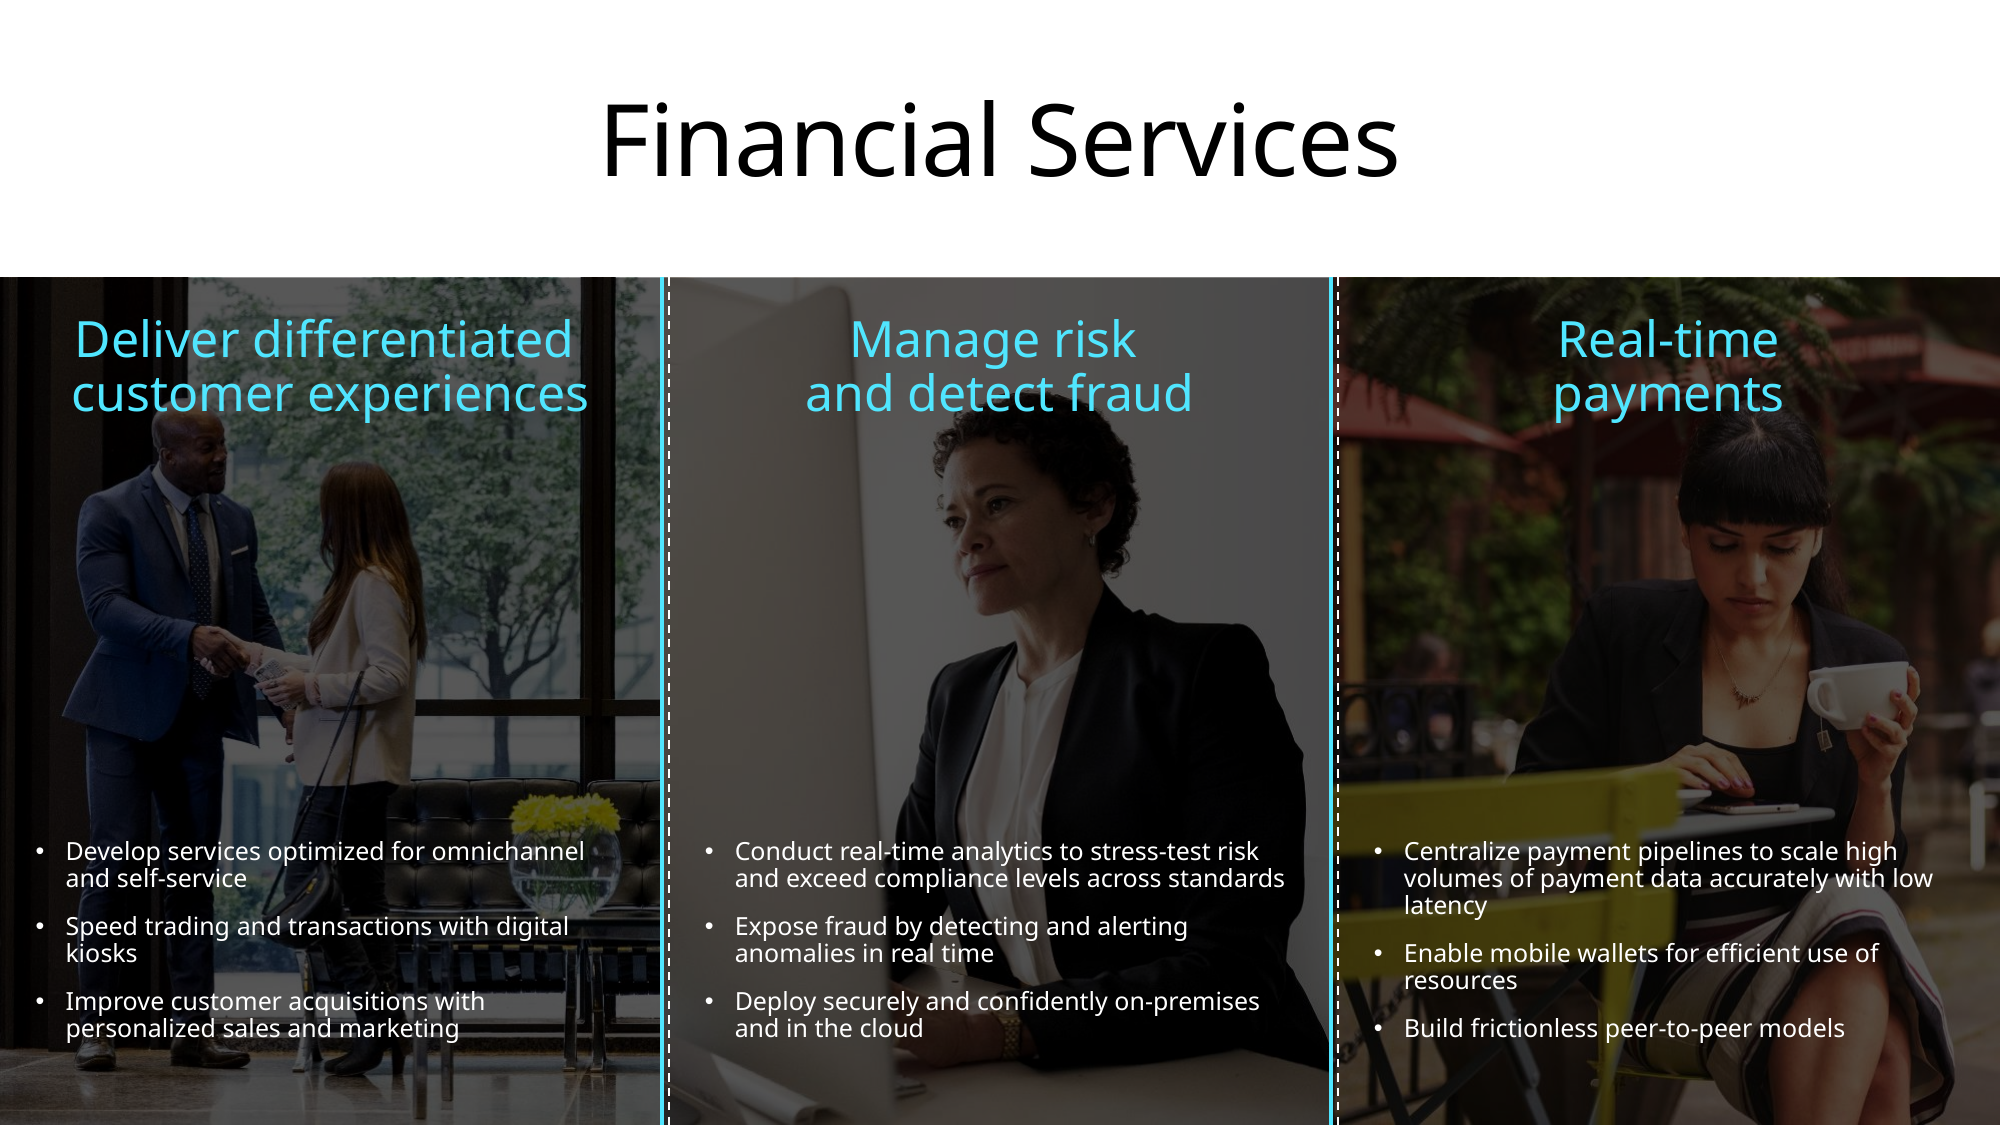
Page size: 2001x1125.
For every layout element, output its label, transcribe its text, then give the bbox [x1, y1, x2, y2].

picture [1339, 277, 2000, 1125]
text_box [1330, 277, 1339, 1125]
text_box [661, 277, 670, 1125]
text_box Financial Services [265, 95, 1735, 198]
picture [0, 277, 661, 1125]
picture [670, 277, 1330, 1125]
